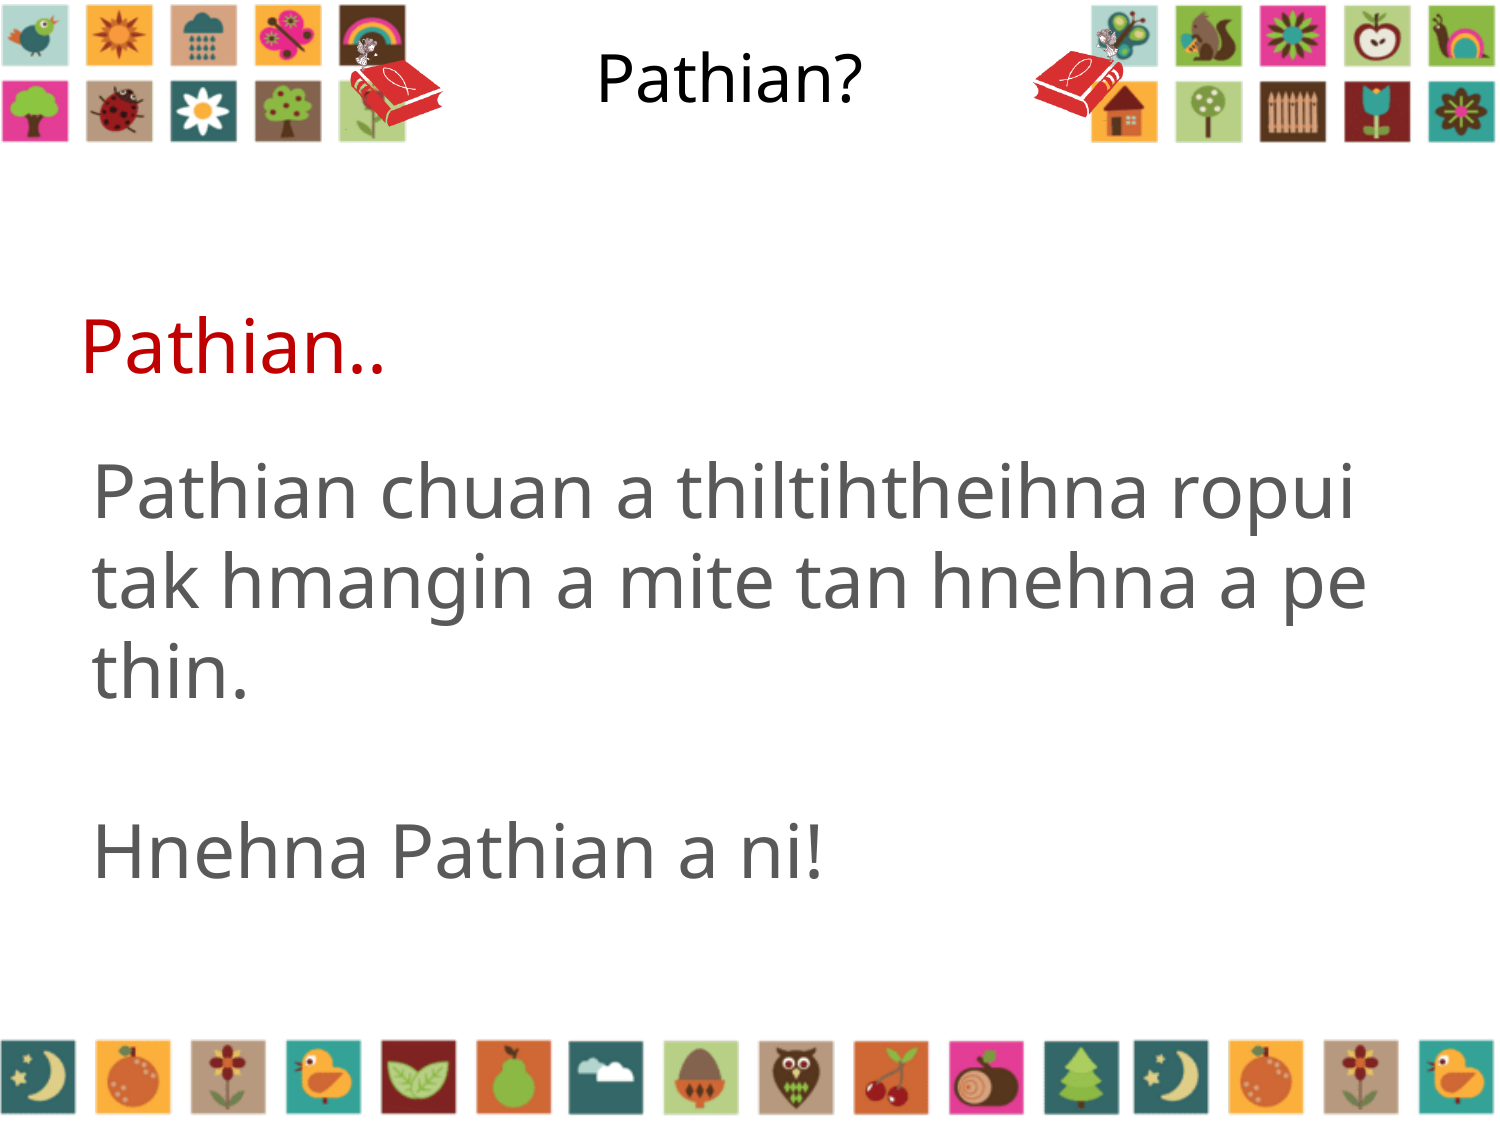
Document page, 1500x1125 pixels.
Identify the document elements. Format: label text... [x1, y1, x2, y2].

text_box Pathian chuan a thiltihtheihna ropui tak hmangin a mite tan hnehna a pe thin. Hnehna Pathian a ni! [76, 436, 1424, 902]
text_box Pathian.. [64, 290, 1412, 396]
picture [0, 3, 475, 150]
picture [1001, 3, 1500, 150]
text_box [0, 1028, 1500, 1118]
text_box Pathian? [480, 28, 997, 124]
